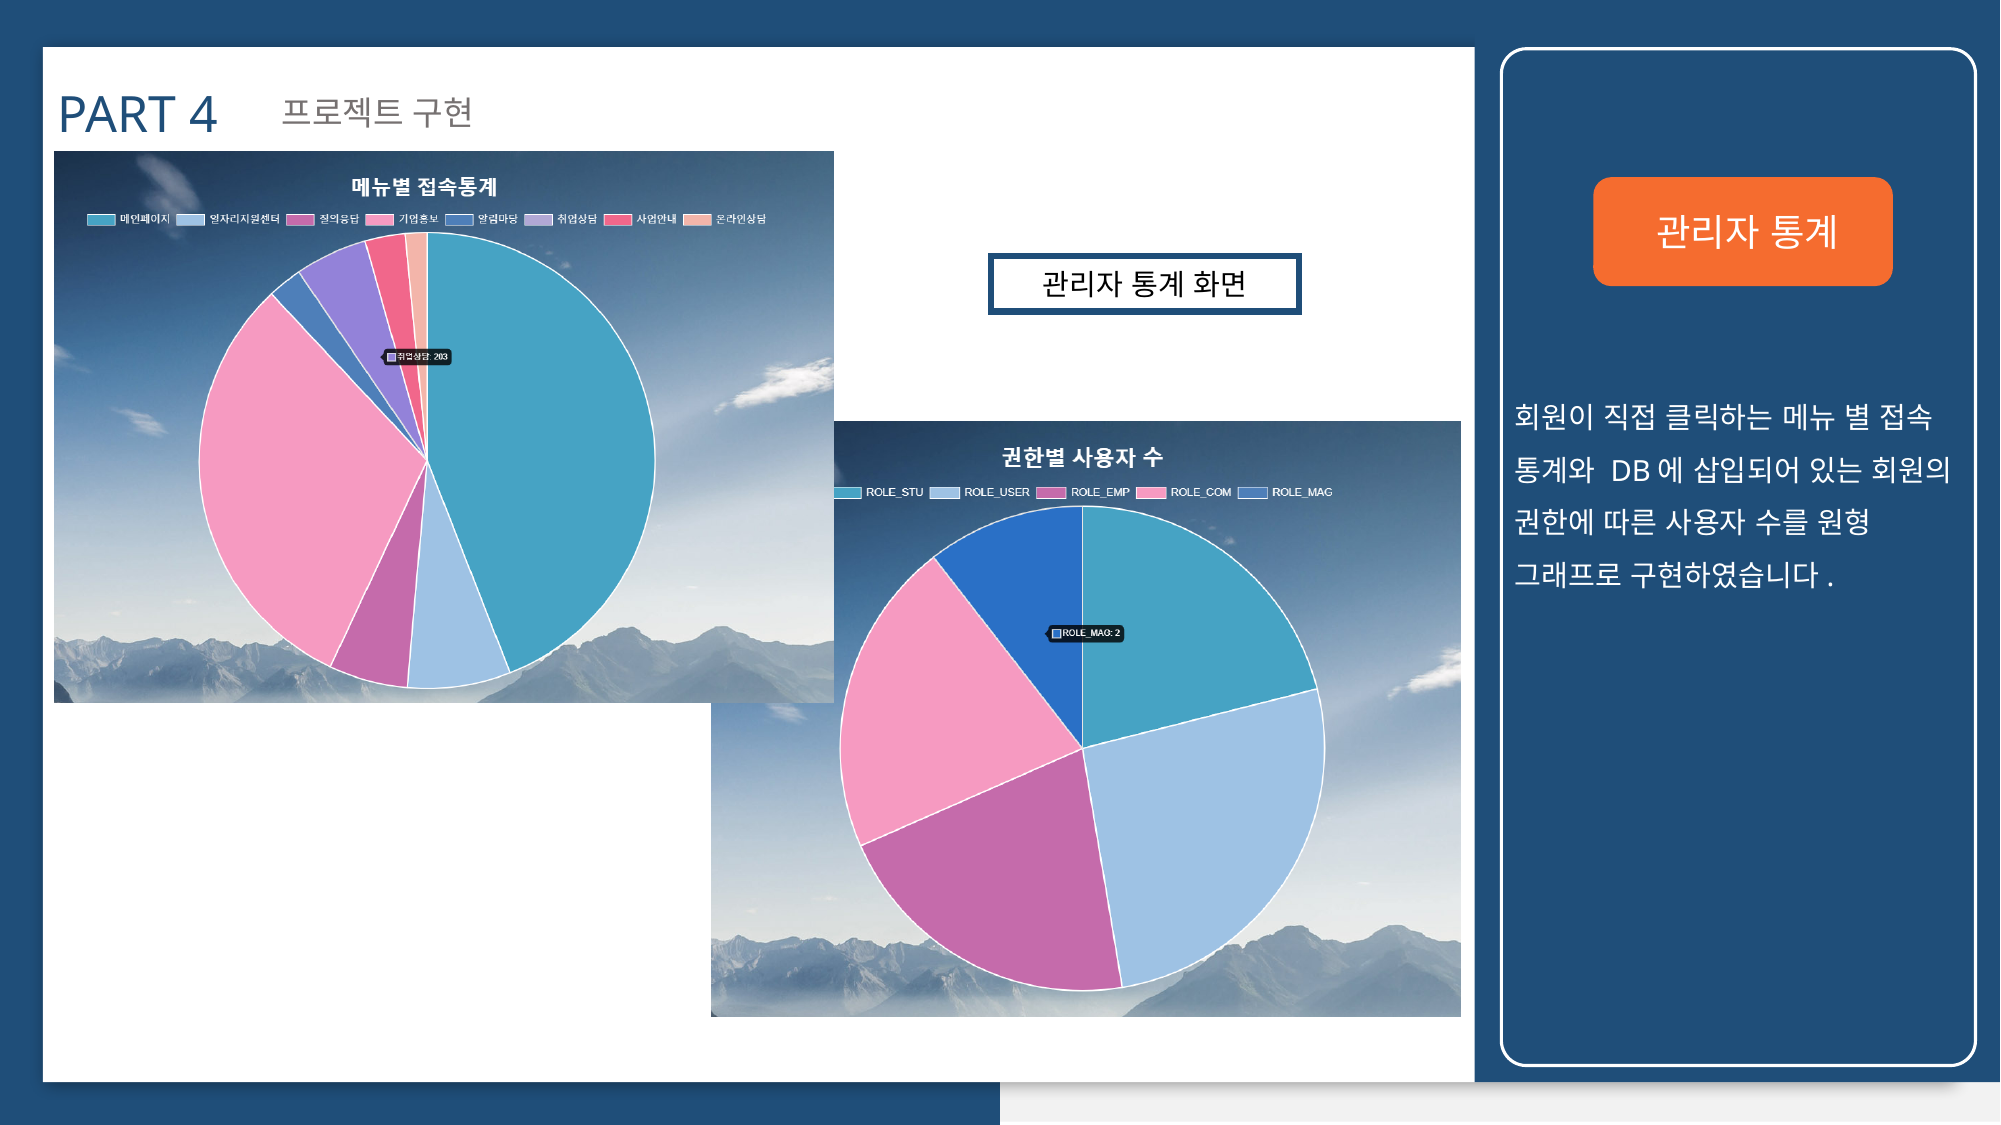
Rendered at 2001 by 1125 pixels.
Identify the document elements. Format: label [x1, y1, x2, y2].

text_box [42, 74, 603, 149]
picture [54, 151, 1461, 1017]
text_box [0, 0, 2000, 1122]
